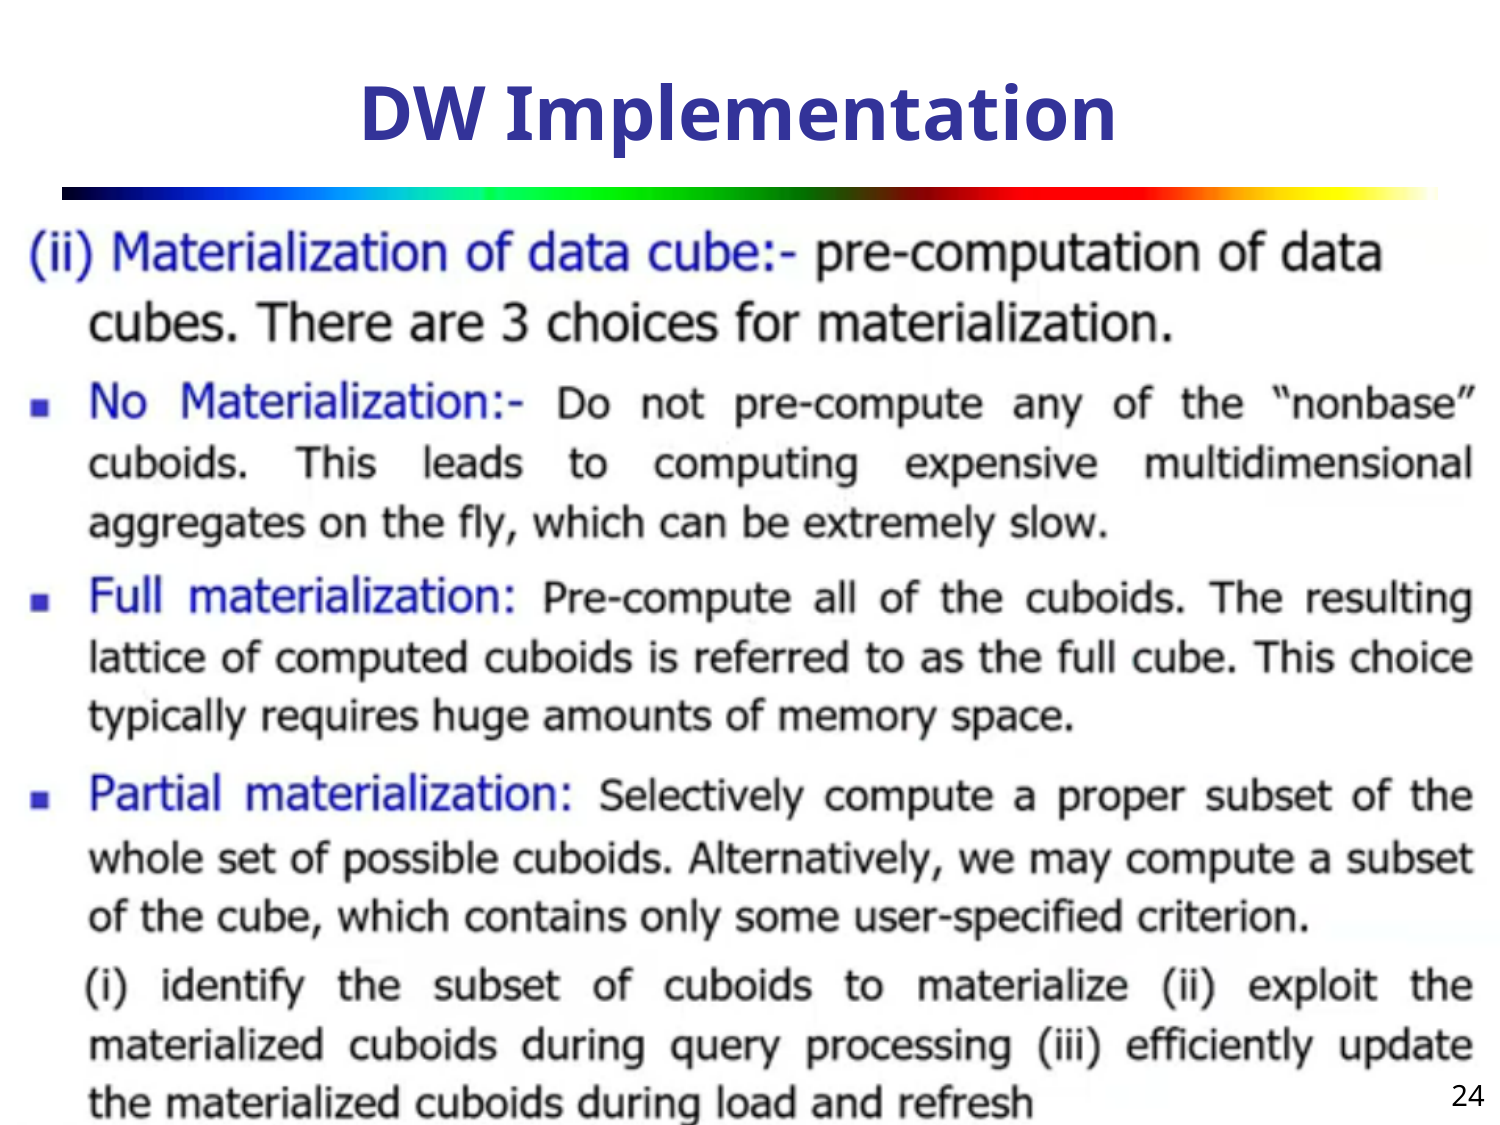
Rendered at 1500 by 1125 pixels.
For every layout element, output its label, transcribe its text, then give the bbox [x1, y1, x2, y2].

title DW Implementation [50, 62, 1429, 163]
picture [382, 187, 1438, 200]
picture [16, 224, 1500, 1125]
picture [62, 187, 355, 200]
